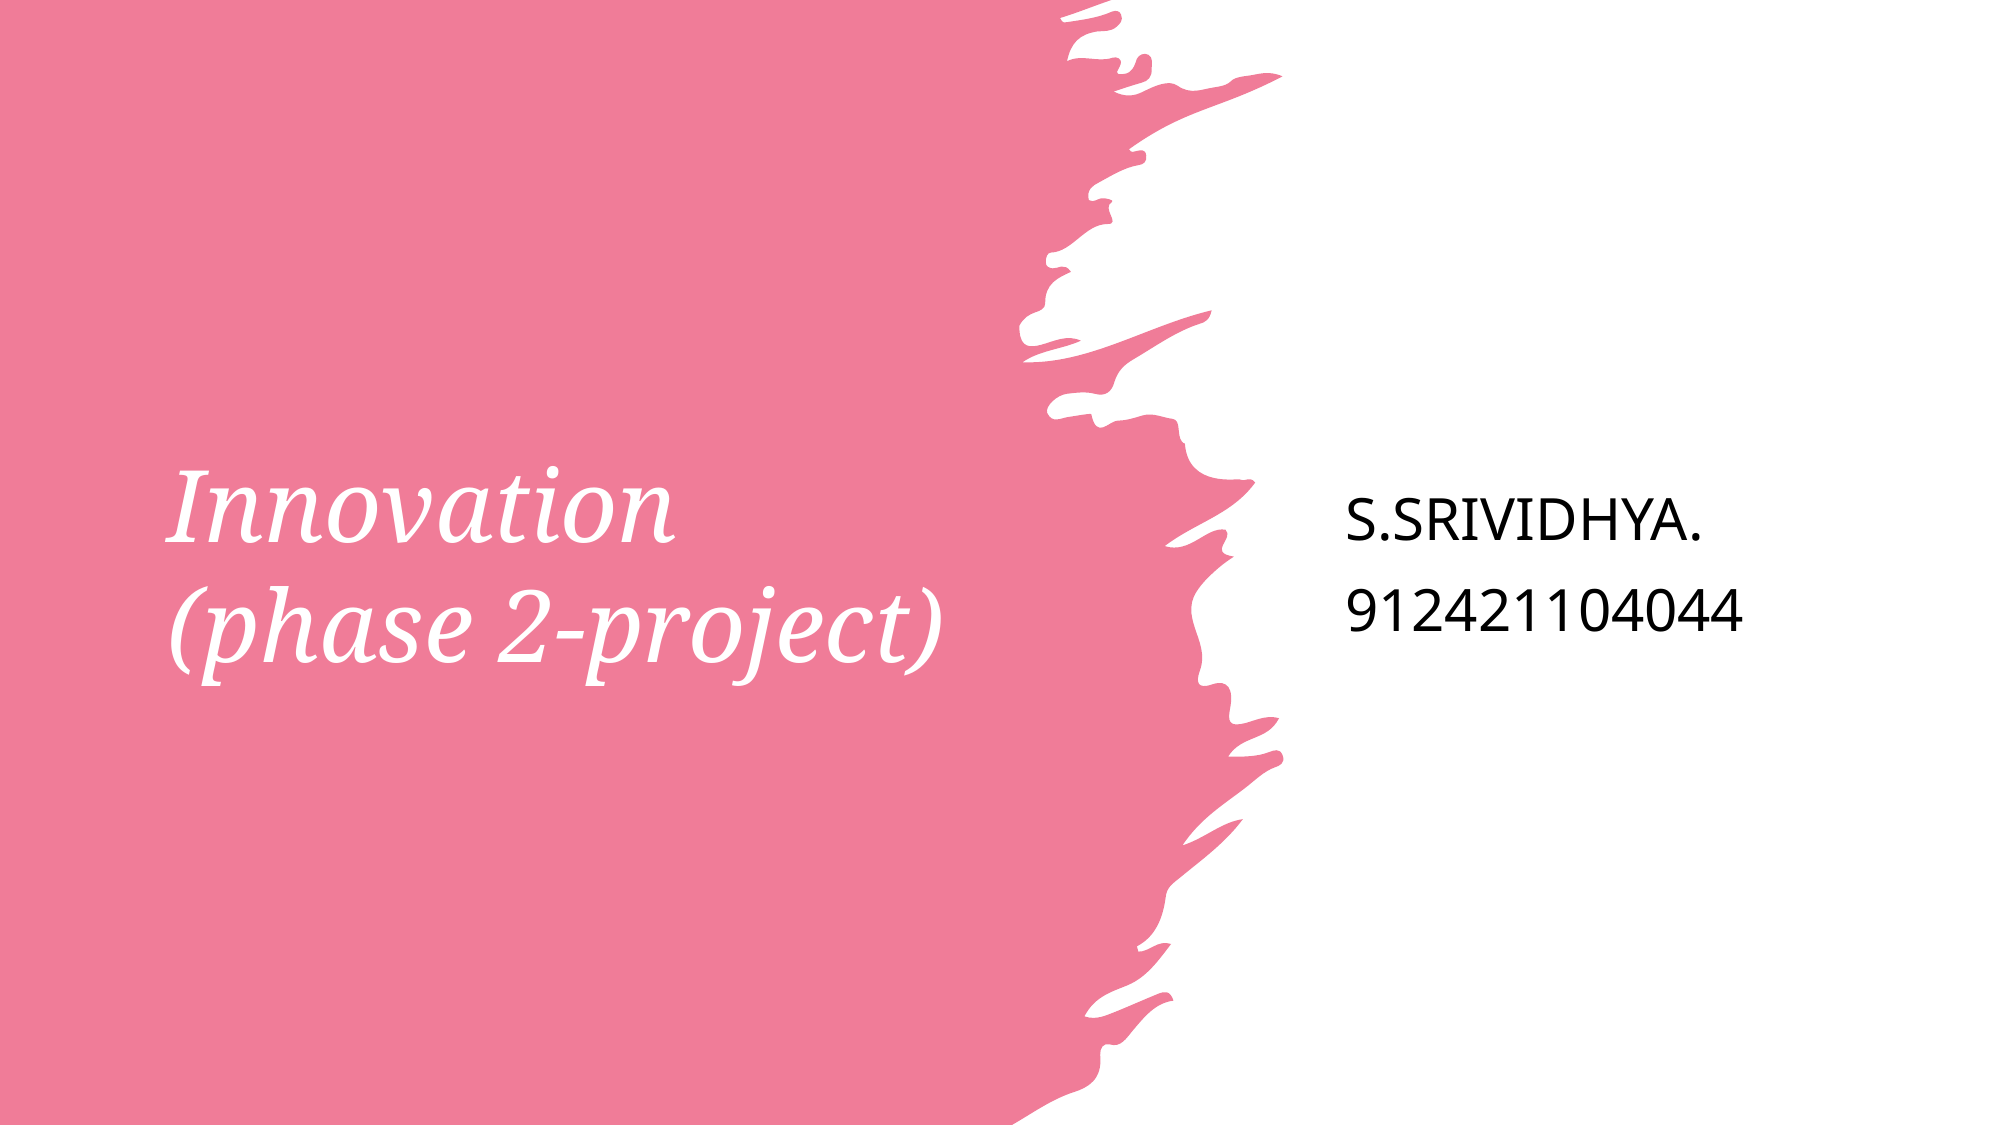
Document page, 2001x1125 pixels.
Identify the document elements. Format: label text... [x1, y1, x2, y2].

title Innovation (phase 2-project) [153, 274, 1071, 851]
subtitle s.Srividhya. 912421104044 [1330, 274, 1889, 851]
